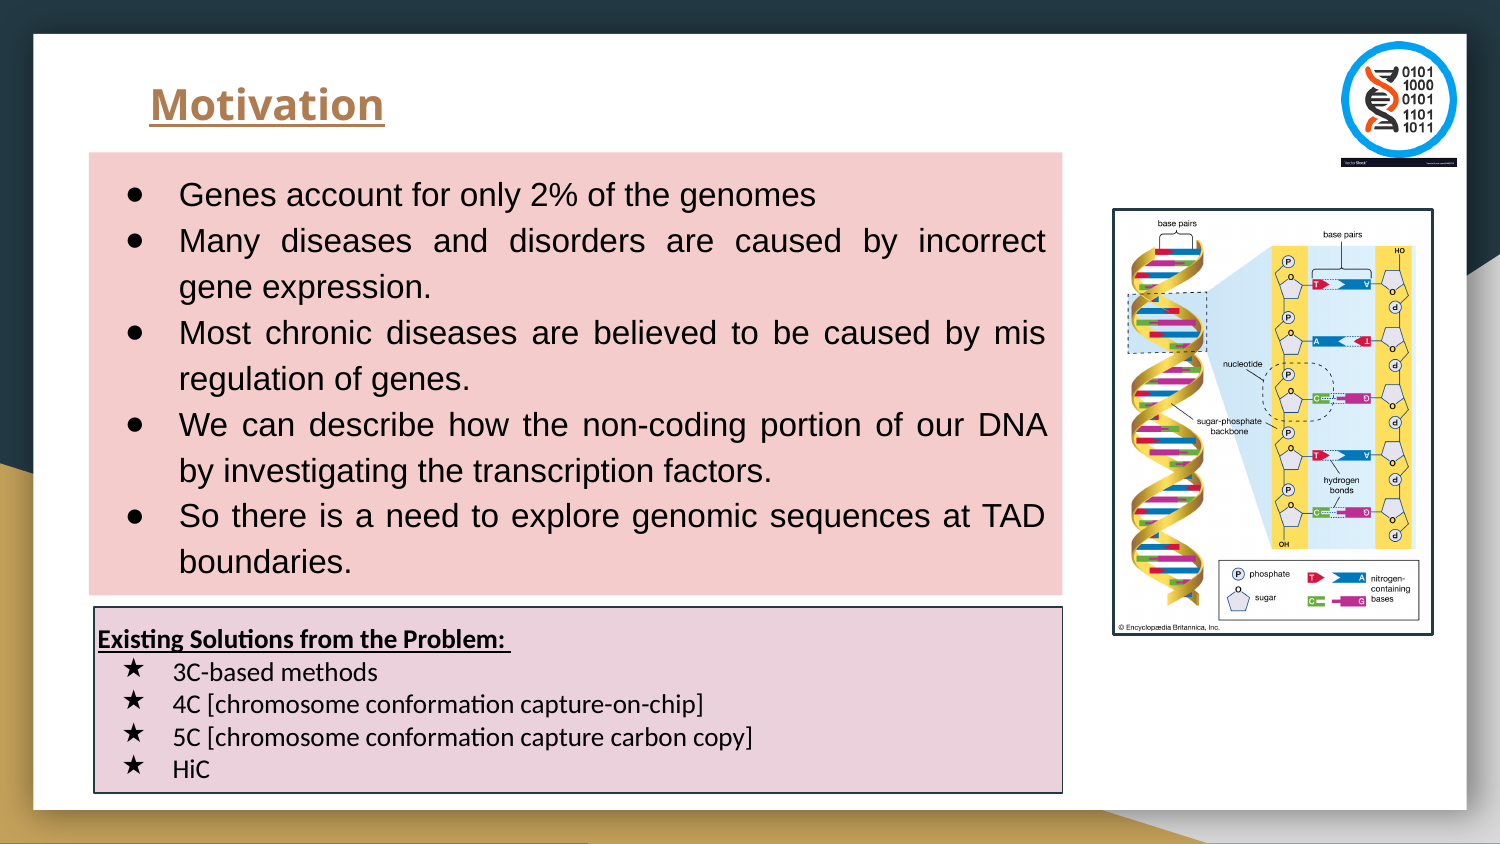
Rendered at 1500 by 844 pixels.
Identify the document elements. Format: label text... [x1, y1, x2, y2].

text_box Existing Solutions from the Problem: 3C-based methods 4C [chromosome conformation capture-on-chip] 5C [chromosome conformation capture carbon copy] HiC [82, 606, 1051, 800]
picture [1340, 103, 1457, 167]
picture [1349, 50, 1449, 150]
text_box [1051, 606, 1063, 794]
text_box Genes account for only 2% of the genomes Many diseases and disorders are caused by incorrect gene expression. Most chronic diseases are believed to be caused by mis regulation of genes. We can describe how the non-coding portion of our DNA by investigating the transcription factors. So there is a need to explore genomic sequences at TAD boundaries. [88, 152, 1063, 596]
picture [1340, 41, 1390, 96]
picture [1409, 41, 1457, 87]
title Motivation [134, 59, 1335, 149]
picture [1114, 210, 1432, 633]
